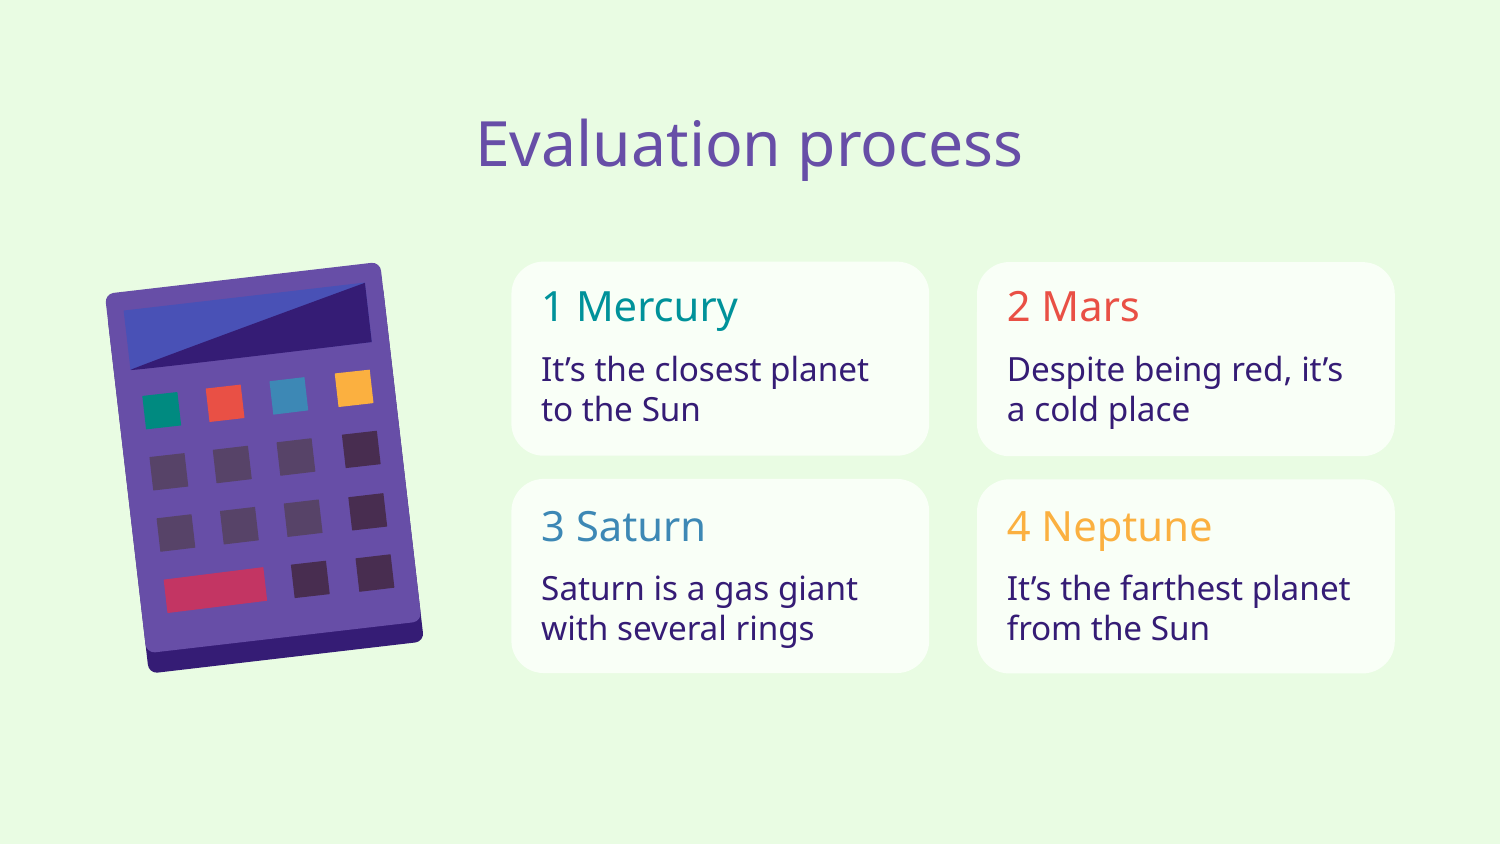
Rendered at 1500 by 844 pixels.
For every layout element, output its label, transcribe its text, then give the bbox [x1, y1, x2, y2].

subtitle It’s the closest planet to the Sun [526, 333, 915, 437]
subtitle Despite being red, it’s a cold place [991, 333, 1381, 437]
text_box [976, 267, 1395, 457]
title Evaluation process [98, 88, 1402, 170]
title 1 Mercury [526, 264, 915, 331]
text_box [976, 479, 1395, 674]
title 4 Neptune [991, 485, 1381, 551]
title 2 Mars [991, 264, 1381, 331]
subtitle Saturn is a gas giant with several rings [526, 552, 915, 656]
text_box [511, 266, 930, 456]
title 3 Saturn [526, 485, 915, 551]
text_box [104, 262, 424, 674]
subtitle It’s the farthest planet from the Sun [991, 552, 1381, 656]
text_box [511, 478, 930, 674]
